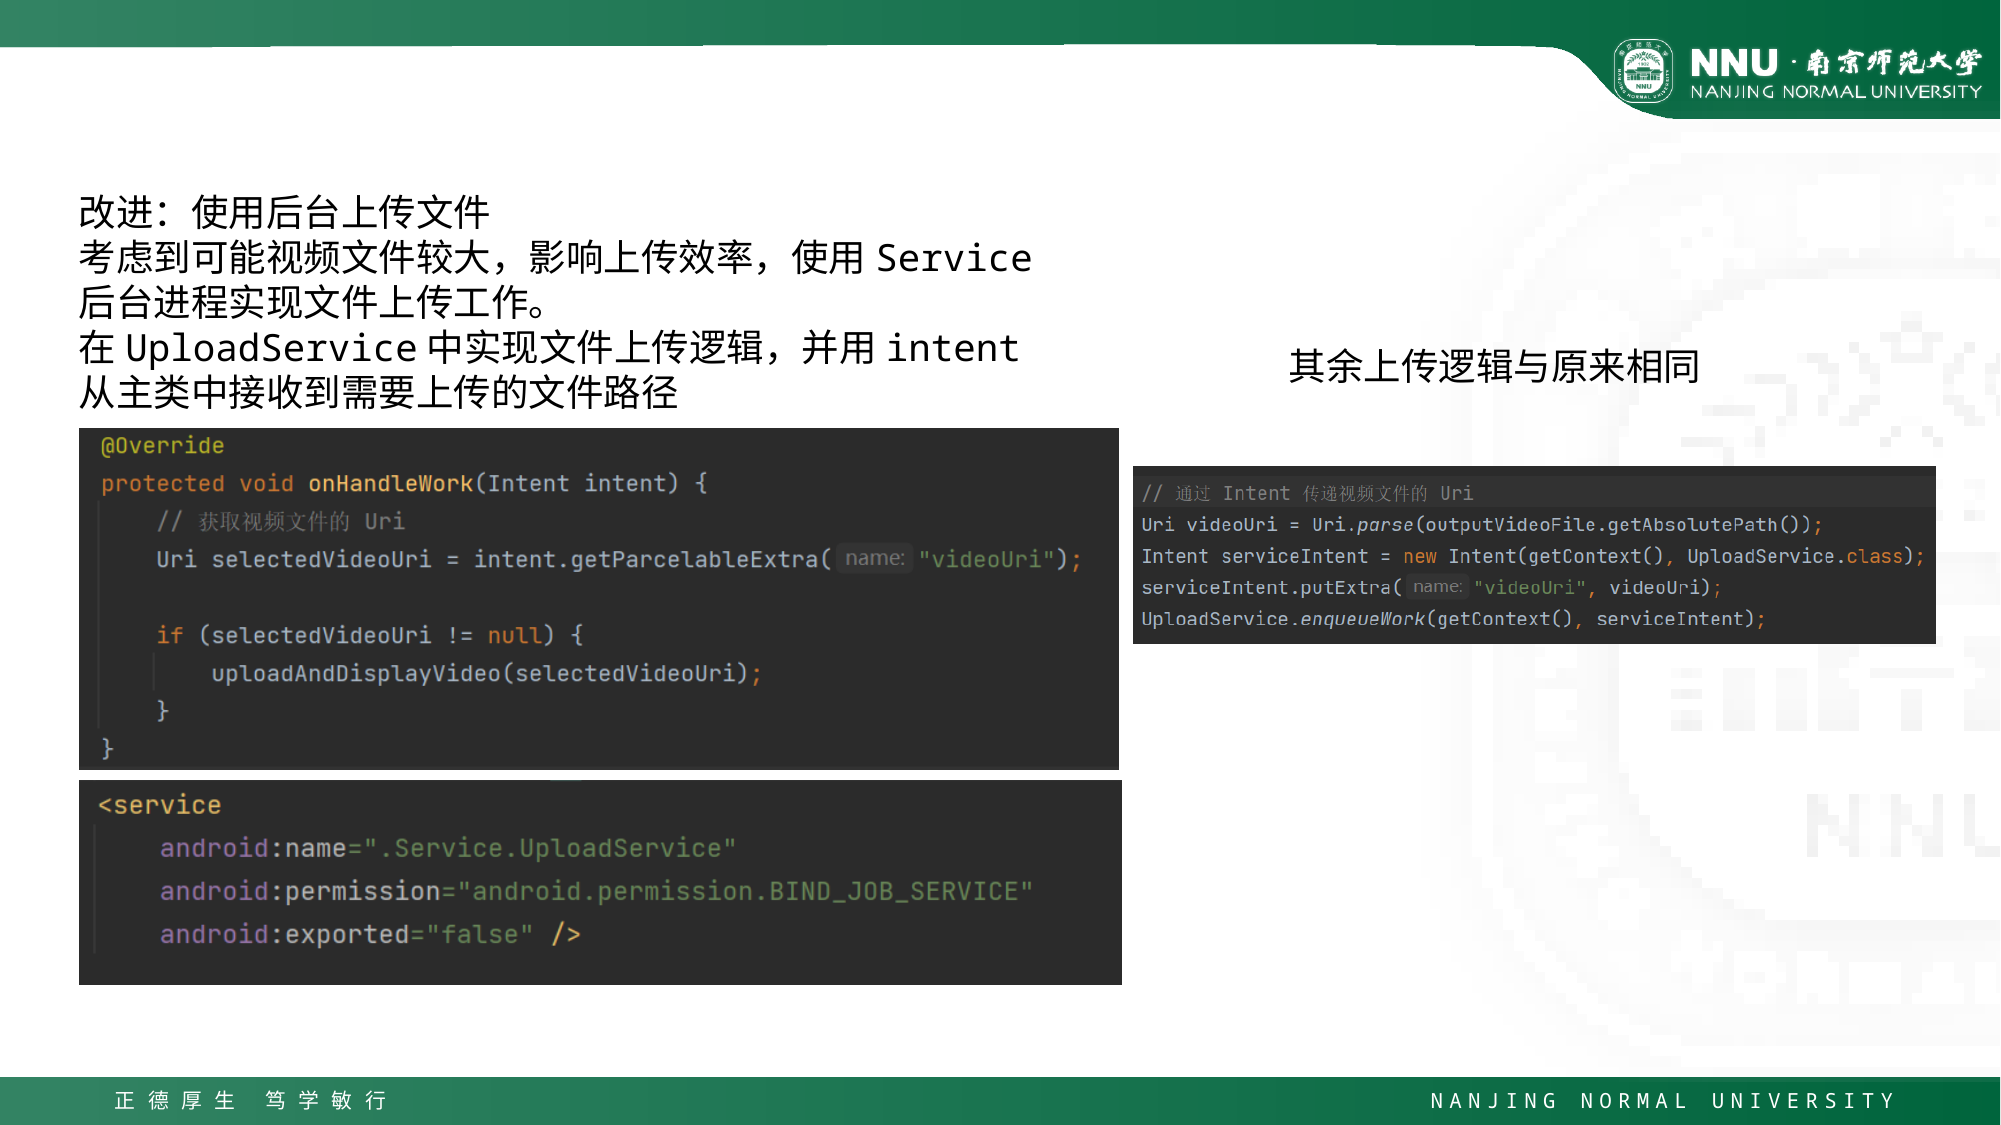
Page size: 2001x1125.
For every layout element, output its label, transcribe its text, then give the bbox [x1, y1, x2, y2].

text_box 其余上传逻辑与原来相同 [1273, 335, 1761, 396]
picture [1133, 466, 1936, 644]
picture [79, 428, 1119, 770]
picture [79, 780, 1122, 985]
text_box 改进：使用后台上传文件 考虑到可能视频文件较大，影响上传效率，使用Service后台进程实现文件上传工作。 在UploadService中实现文件上传逻辑，并用intent从主类中接收到需要上传的文件路径 [64, 181, 1056, 467]
